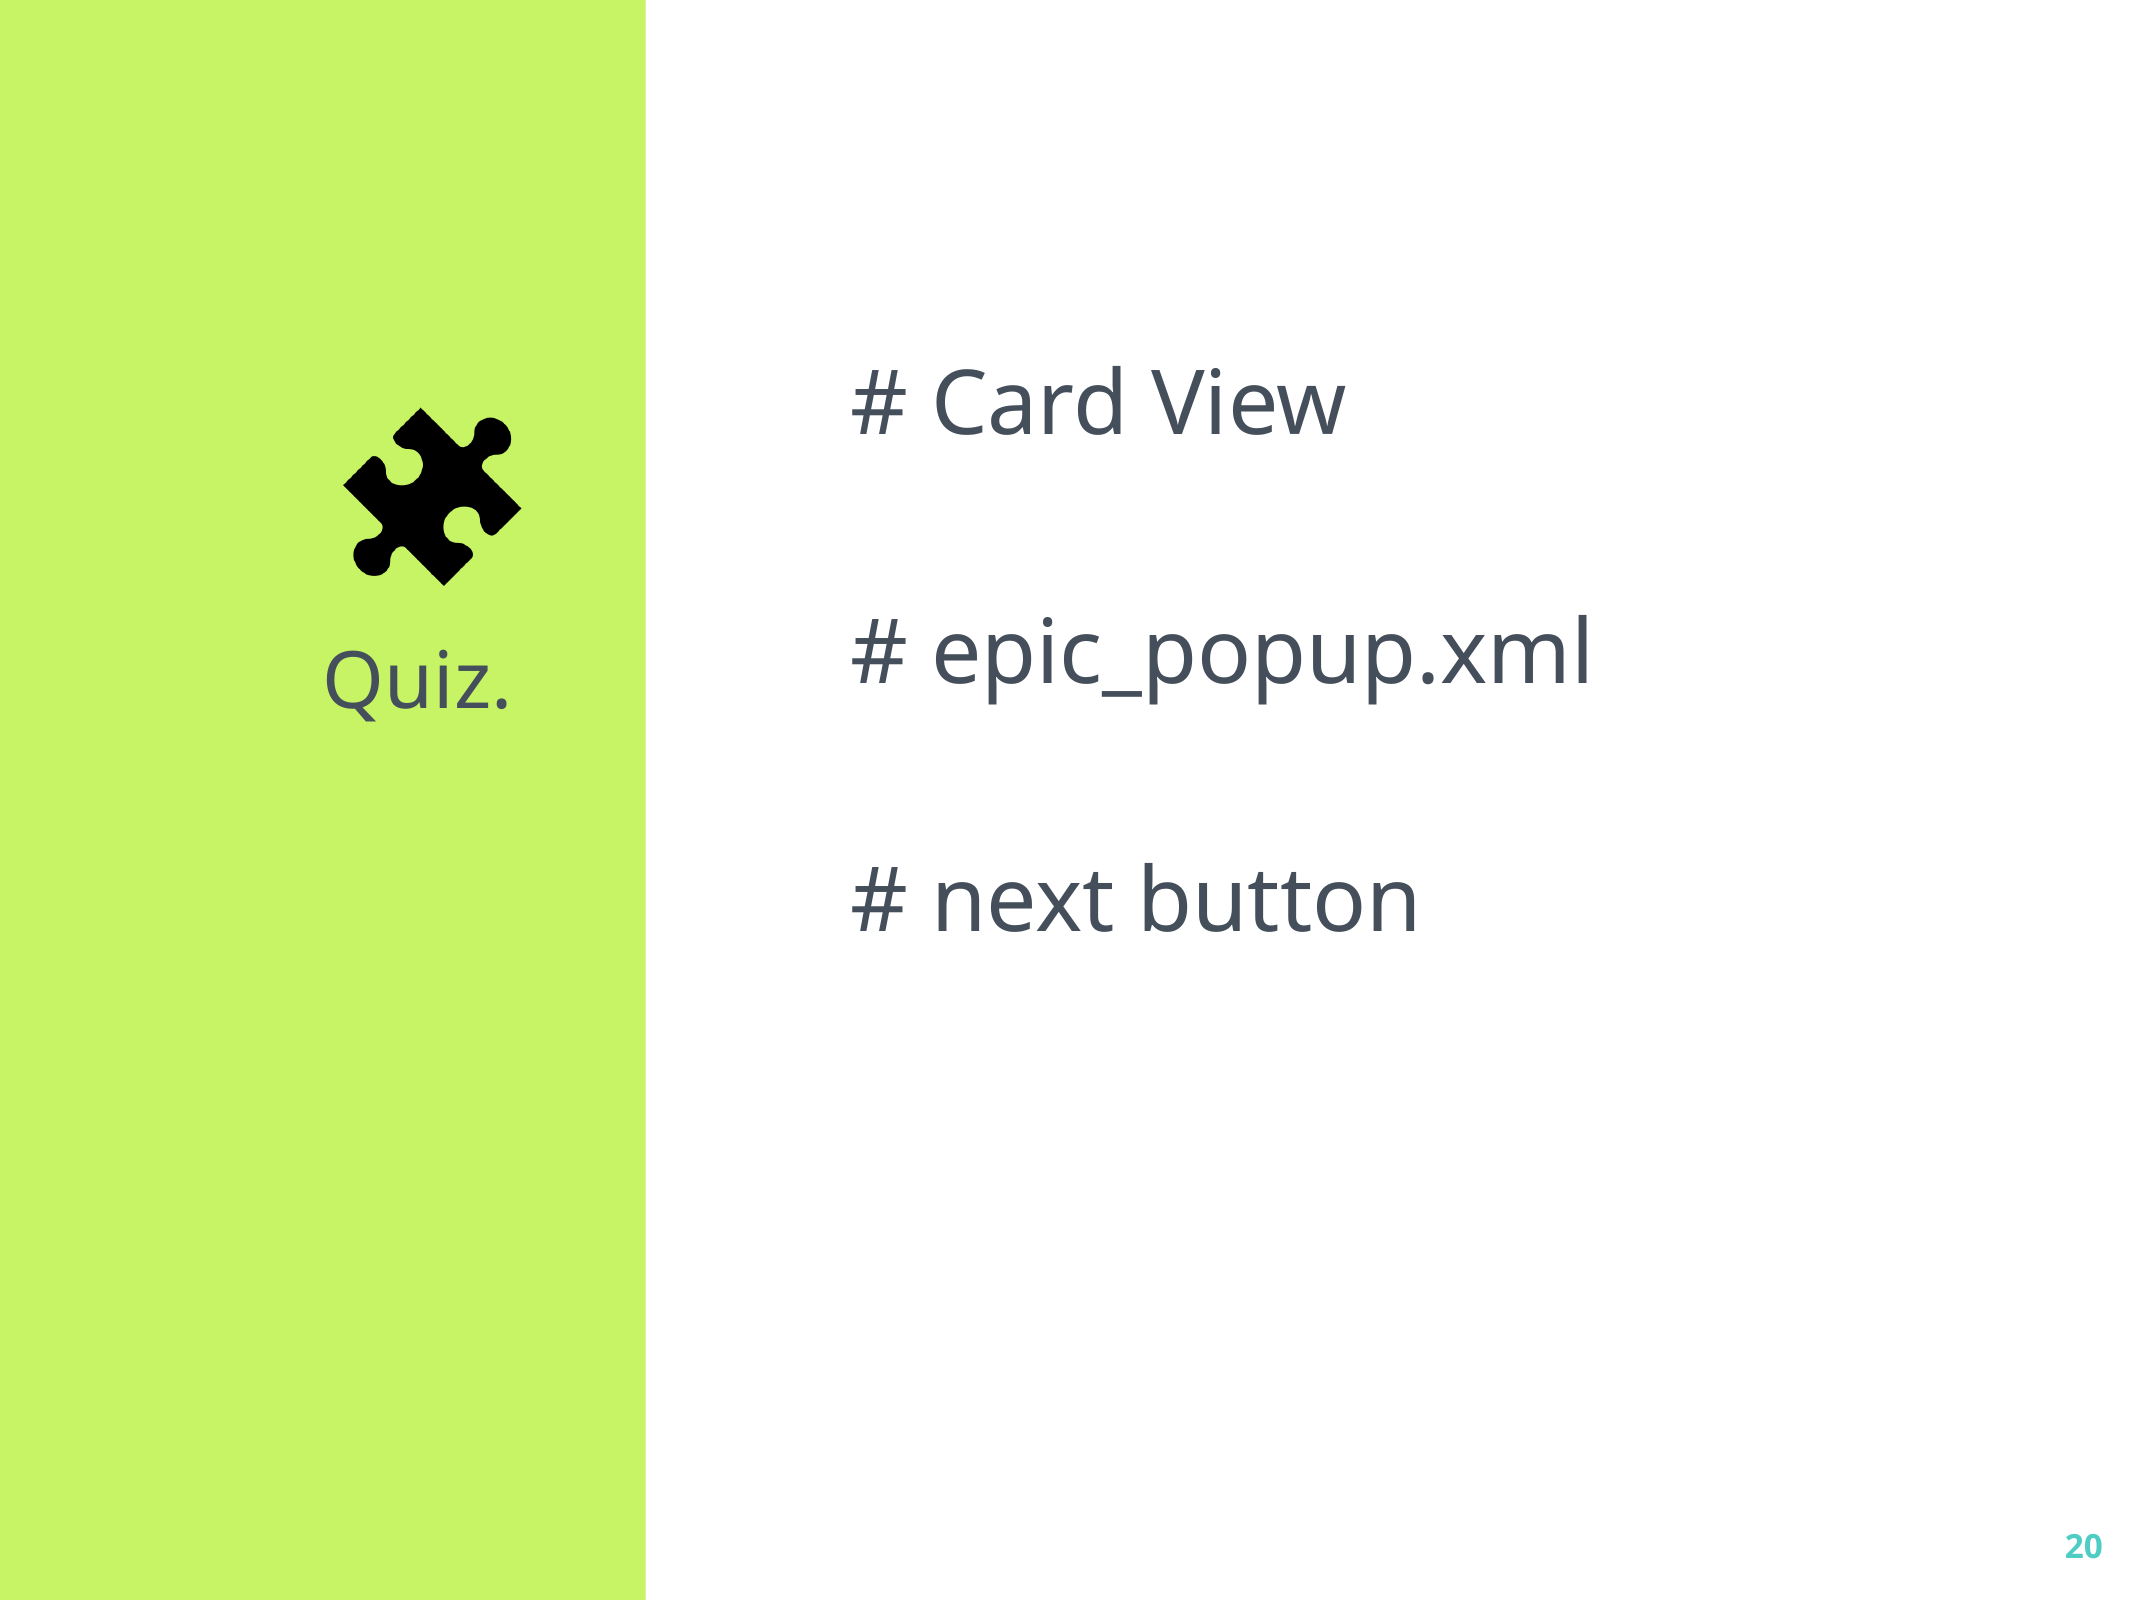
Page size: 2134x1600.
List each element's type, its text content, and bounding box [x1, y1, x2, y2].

text_box Quiz. [301, 607, 606, 746]
list # Card View # epic_popup.xml # next button [828, 323, 1952, 1336]
slide_number 20 [2042, 1503, 2125, 1587]
text_box [290, 394, 539, 636]
picture [325, 393, 539, 608]
